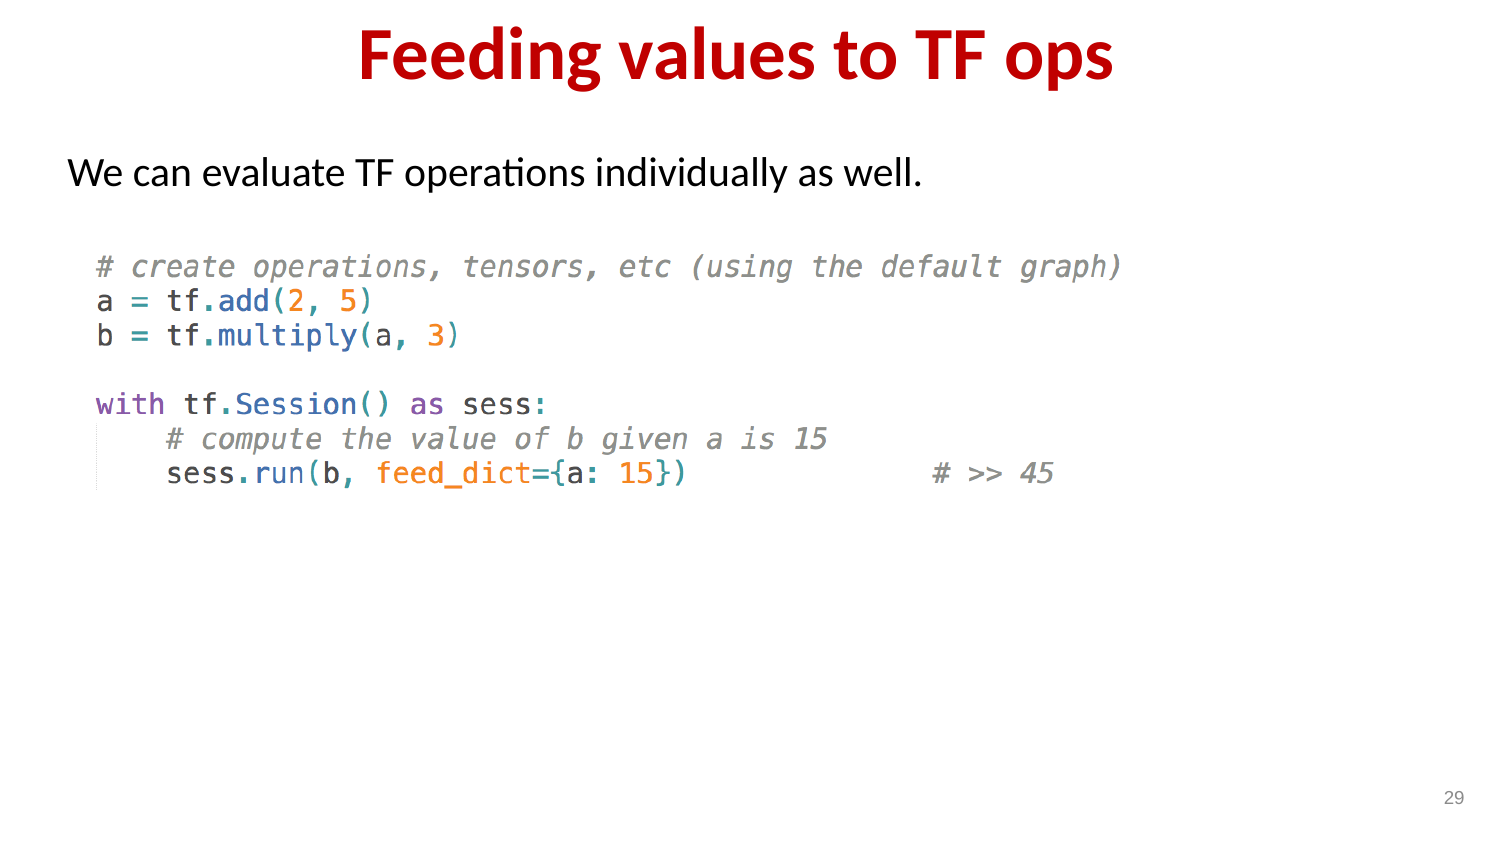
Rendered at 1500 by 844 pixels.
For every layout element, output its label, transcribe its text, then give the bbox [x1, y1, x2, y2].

title Feeding values to TF ops [46, 0, 1445, 94]
picture [92, 249, 1246, 501]
text_box We can evaluate TF operations individually as well. [52, 137, 1480, 203]
slide_number 29 [1389, 764, 1480, 830]
